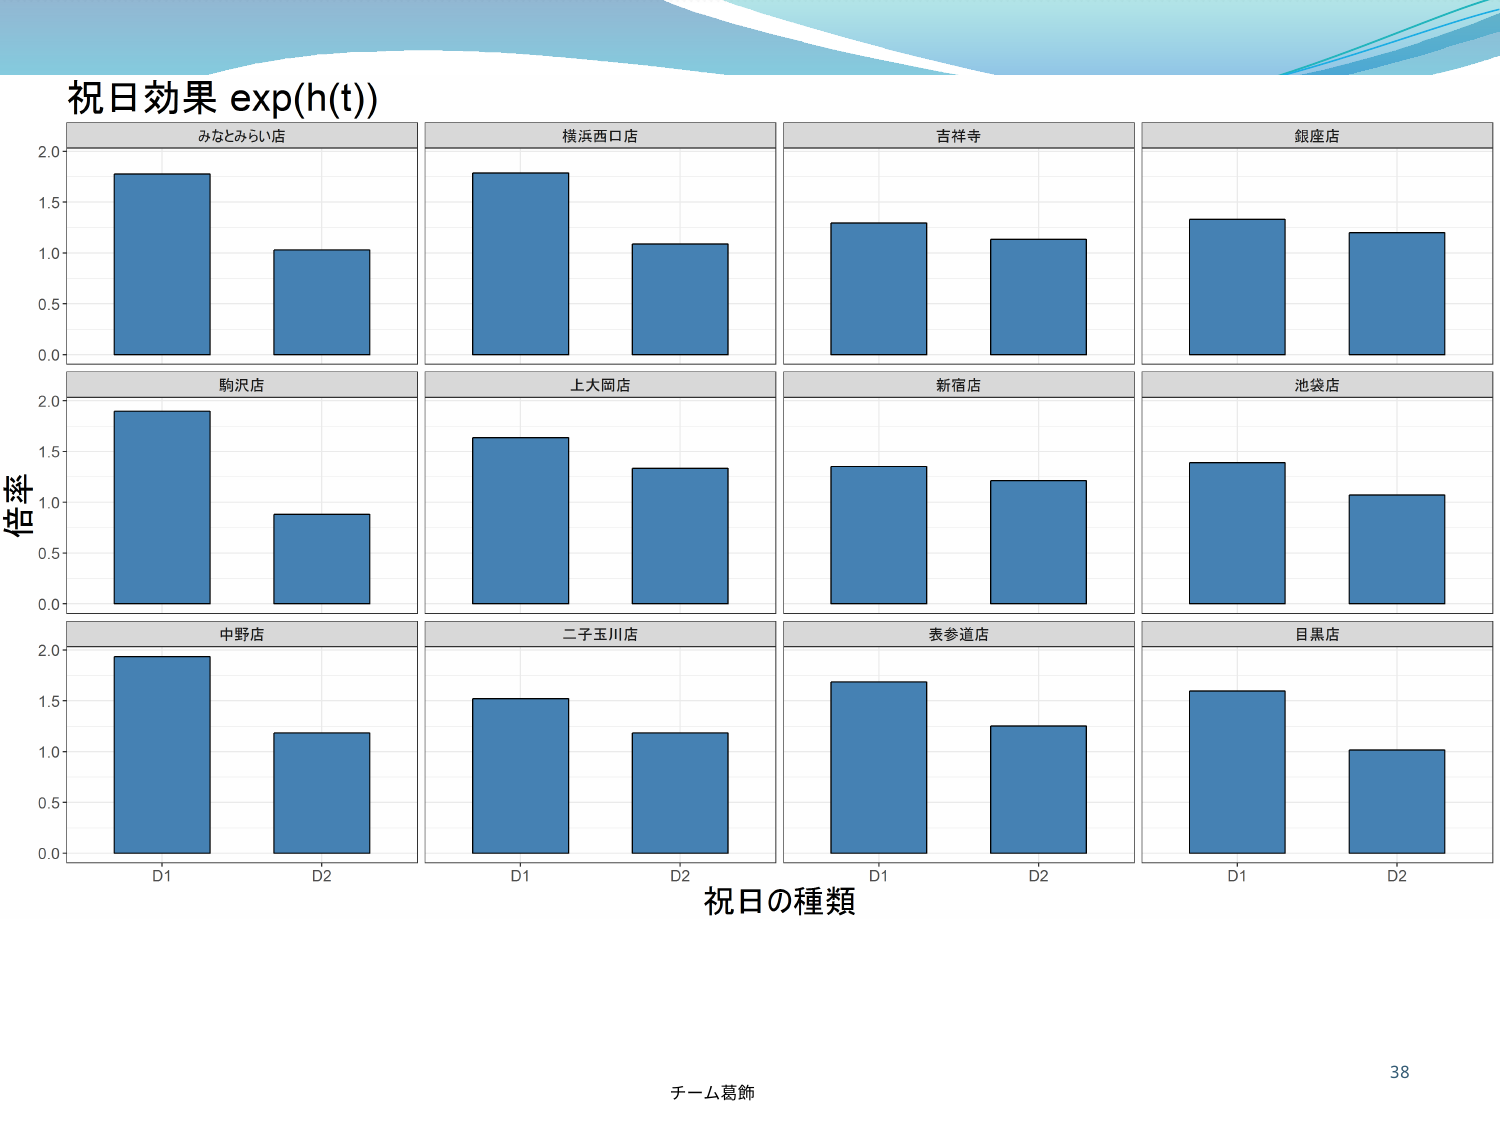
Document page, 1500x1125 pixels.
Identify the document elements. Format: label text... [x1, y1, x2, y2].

picture [0, 75, 1500, 919]
footer チーム葛飾 [437, 1042, 988, 1103]
slide_number 38 [1299, 1042, 1425, 1103]
